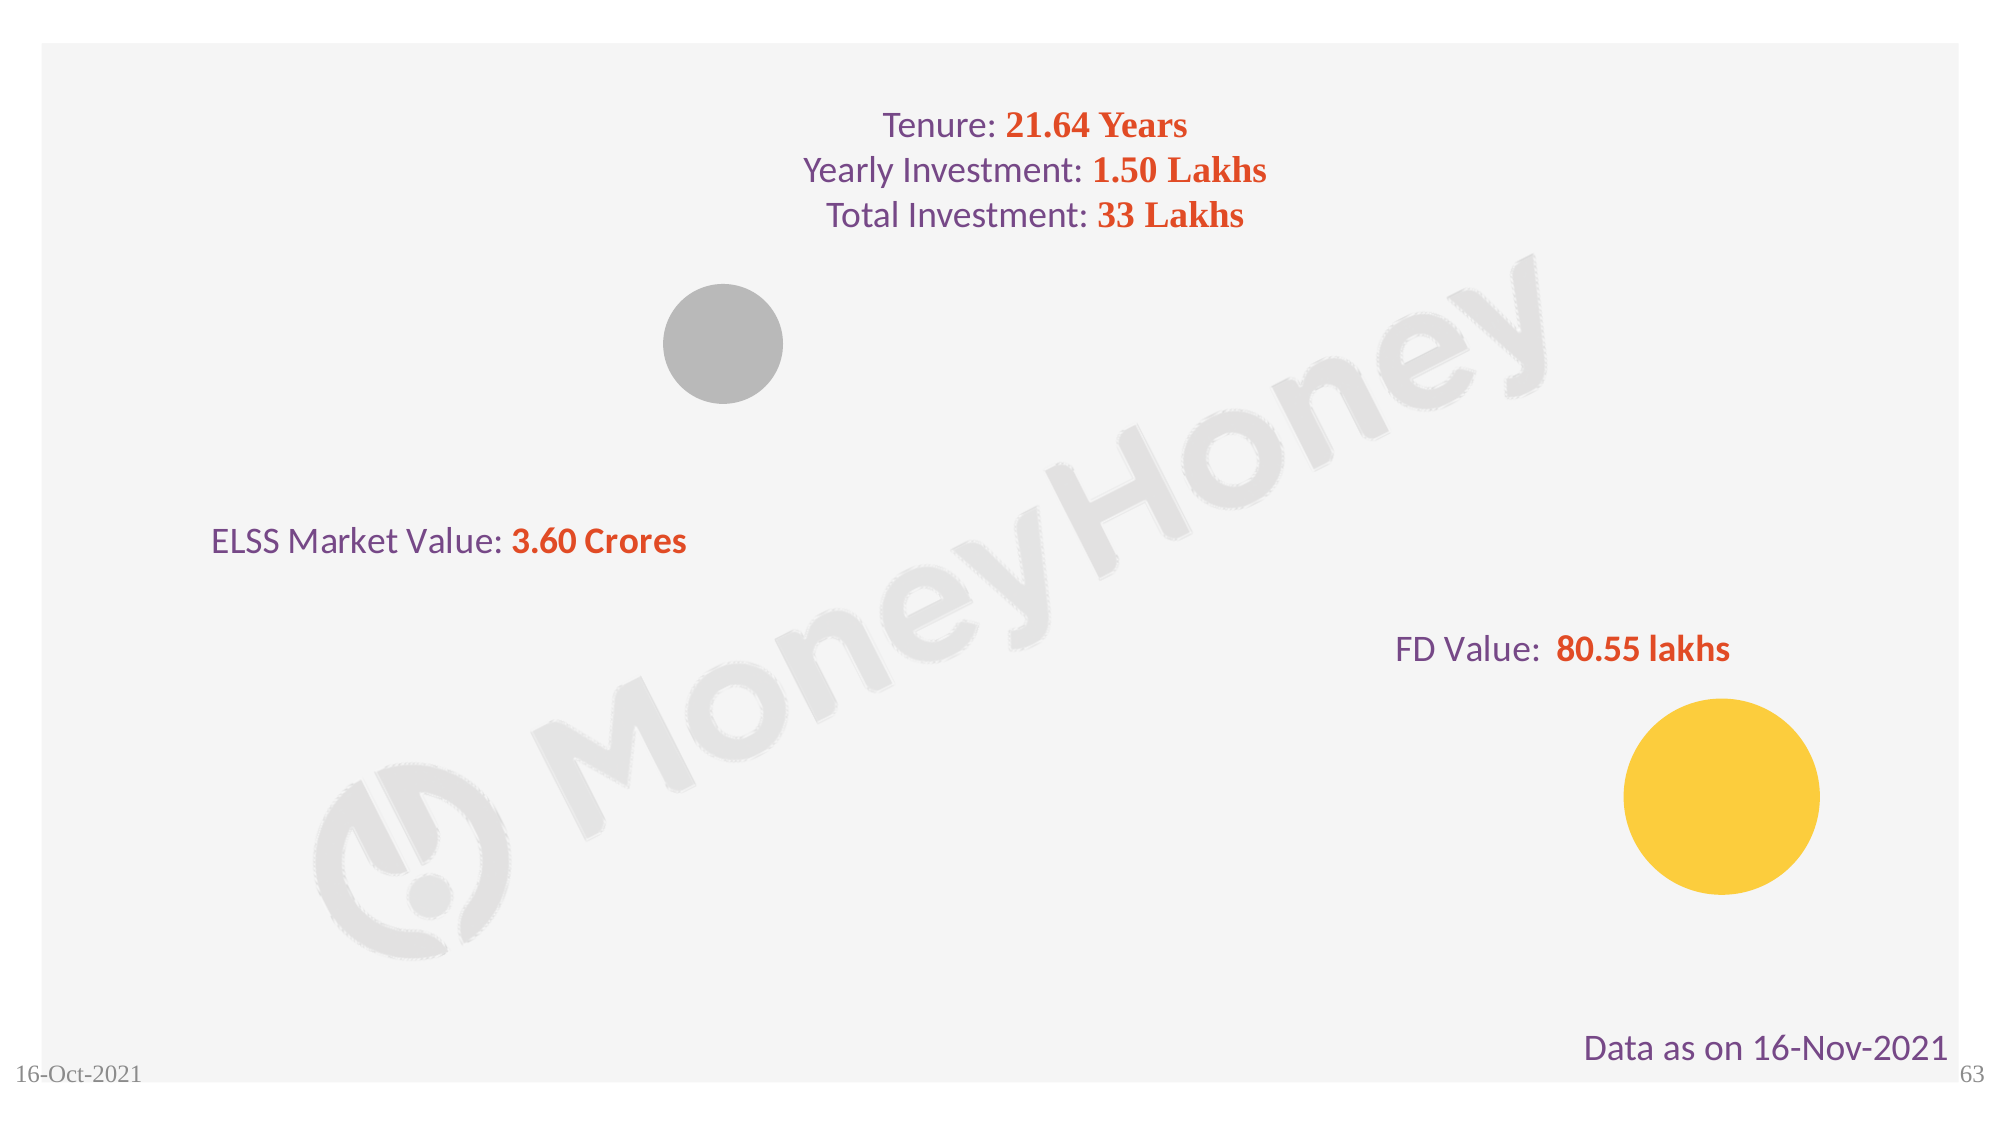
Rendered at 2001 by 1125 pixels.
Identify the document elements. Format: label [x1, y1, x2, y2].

chart [0, 71, 2000, 1125]
